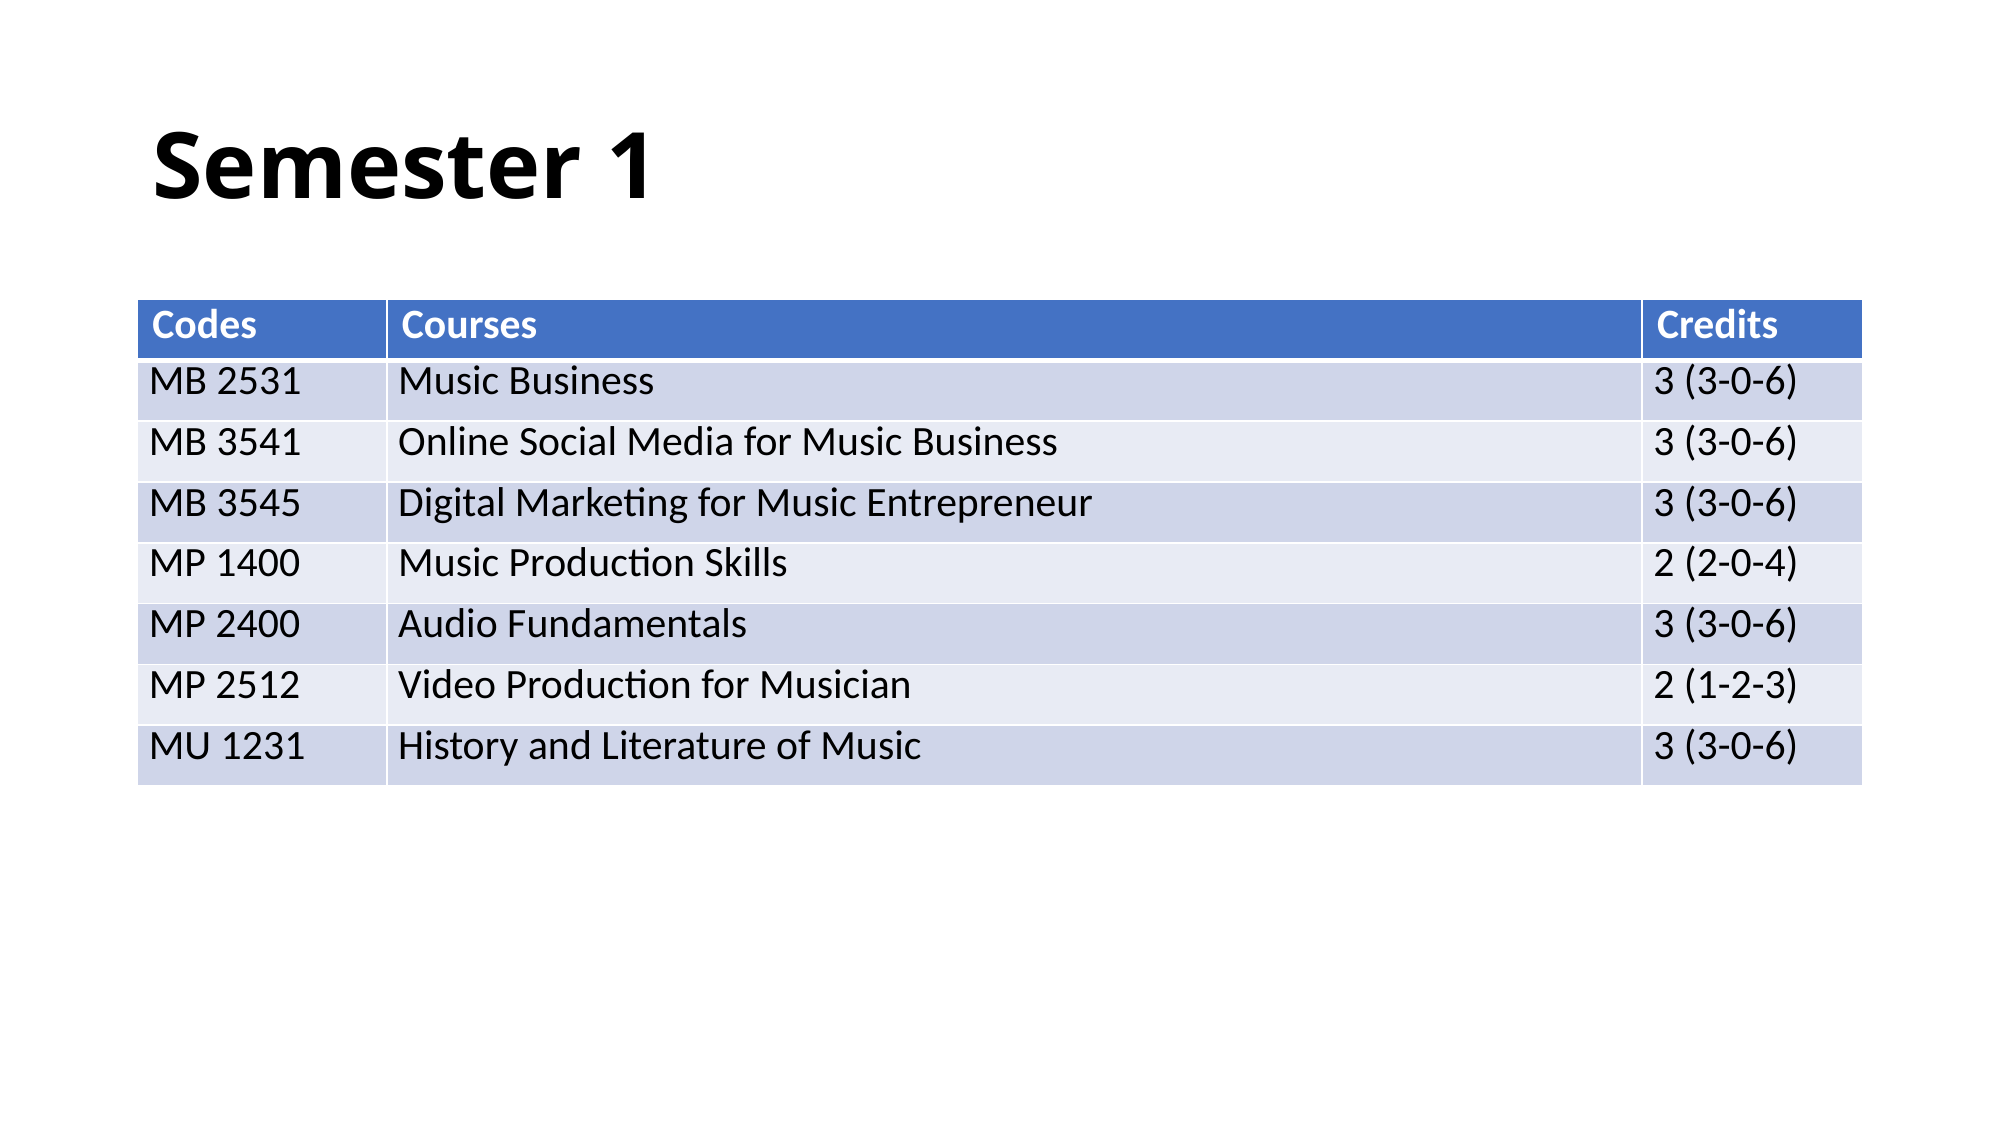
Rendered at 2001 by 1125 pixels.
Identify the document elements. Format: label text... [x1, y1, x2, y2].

table_cell 3 (3-0-6) [1643, 604, 1862, 664]
title Semester 1 [137, 59, 1863, 278]
table_cell MB 2531 [138, 363, 386, 420]
table_cell History and Literature of Music [388, 726, 1641, 785]
table_header Codes [138, 300, 386, 358]
table_cell MP 2400 [138, 604, 386, 664]
table_cell Music Business [388, 363, 1641, 420]
table_cell 3 (3-0-6) [1643, 483, 1862, 542]
table_cell MP 2512 [138, 665, 386, 724]
table_cell Music Production Skills [388, 544, 1641, 603]
table_header Credits [1643, 300, 1862, 358]
table_cell MB 3545 [138, 483, 386, 542]
table_cell 2 (1-2-3) [1643, 665, 1862, 724]
table_cell MP 1400 [138, 544, 386, 603]
table_cell Digital Marketing for Music Entrepreneur [388, 483, 1641, 542]
table_cell Video Production for Musician [388, 665, 1641, 724]
table_cell Audio Fundamentals [388, 604, 1641, 664]
table_cell 3 (3-0-6) [1643, 422, 1862, 481]
table_cell Online Social Media for Music Business [388, 422, 1641, 481]
table_header Courses [388, 300, 1641, 358]
table_cell 2 (2-0-4) [1643, 544, 1862, 603]
table_cell 3 (3-0-6) [1643, 363, 1862, 420]
table_cell 3 (3-0-6) [1643, 726, 1862, 785]
table_cell MB 3541 [138, 422, 386, 481]
table_cell MU 1231 [138, 726, 386, 785]
